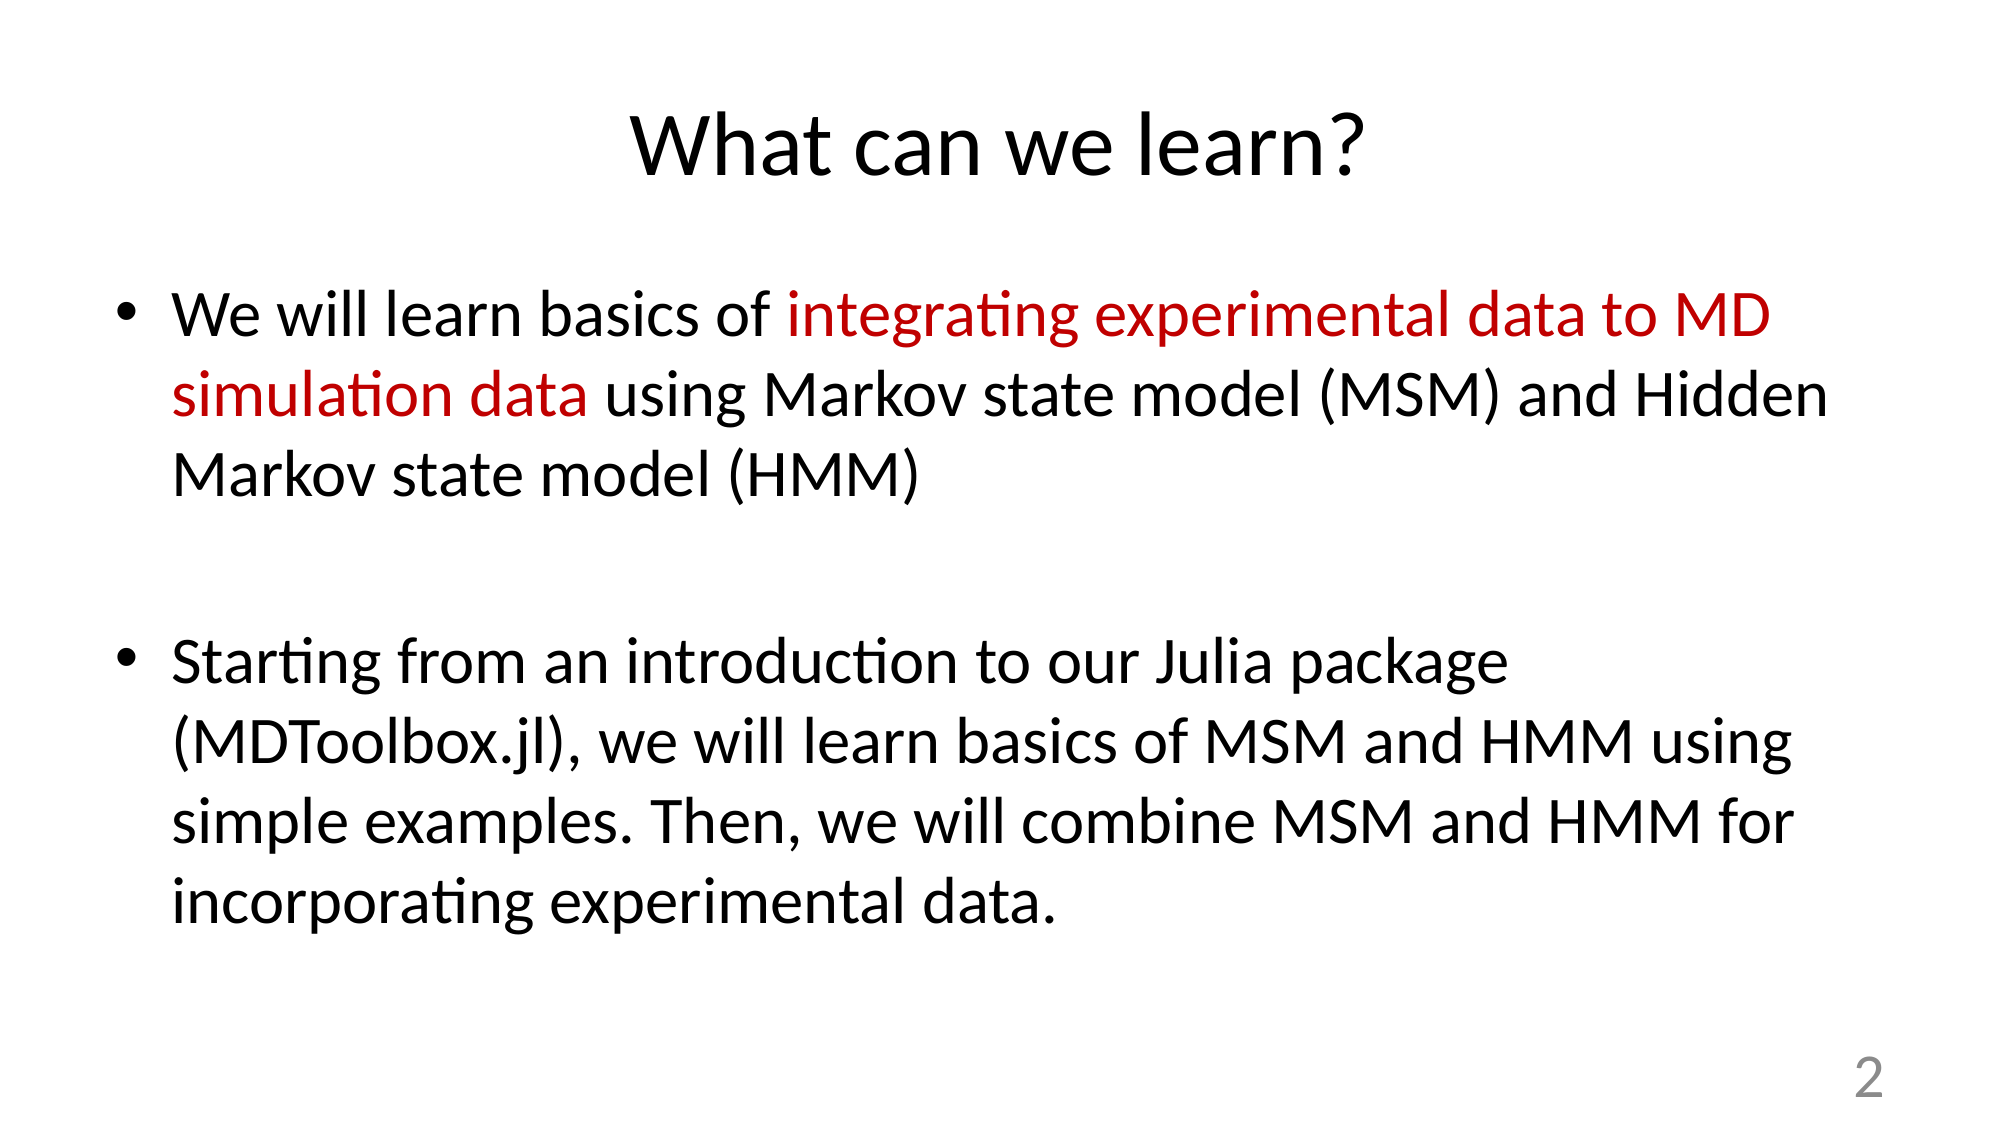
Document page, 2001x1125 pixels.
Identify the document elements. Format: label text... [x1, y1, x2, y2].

list We will learn basics of integrating experimental data to MD simulation data using Markov state model (MSM) and Hidden Markov state model (HMM) Starting from an introduction to our Julia package (MDToolbox.jl), we will learn basics of MSM and HMM using simple examples. Then, we will combine MSM and HMM for incorporating experimental data. [99, 262, 1922, 1005]
title What can we learn? [99, 45, 1900, 233]
slide_number 2 [1433, 1042, 1900, 1103]
